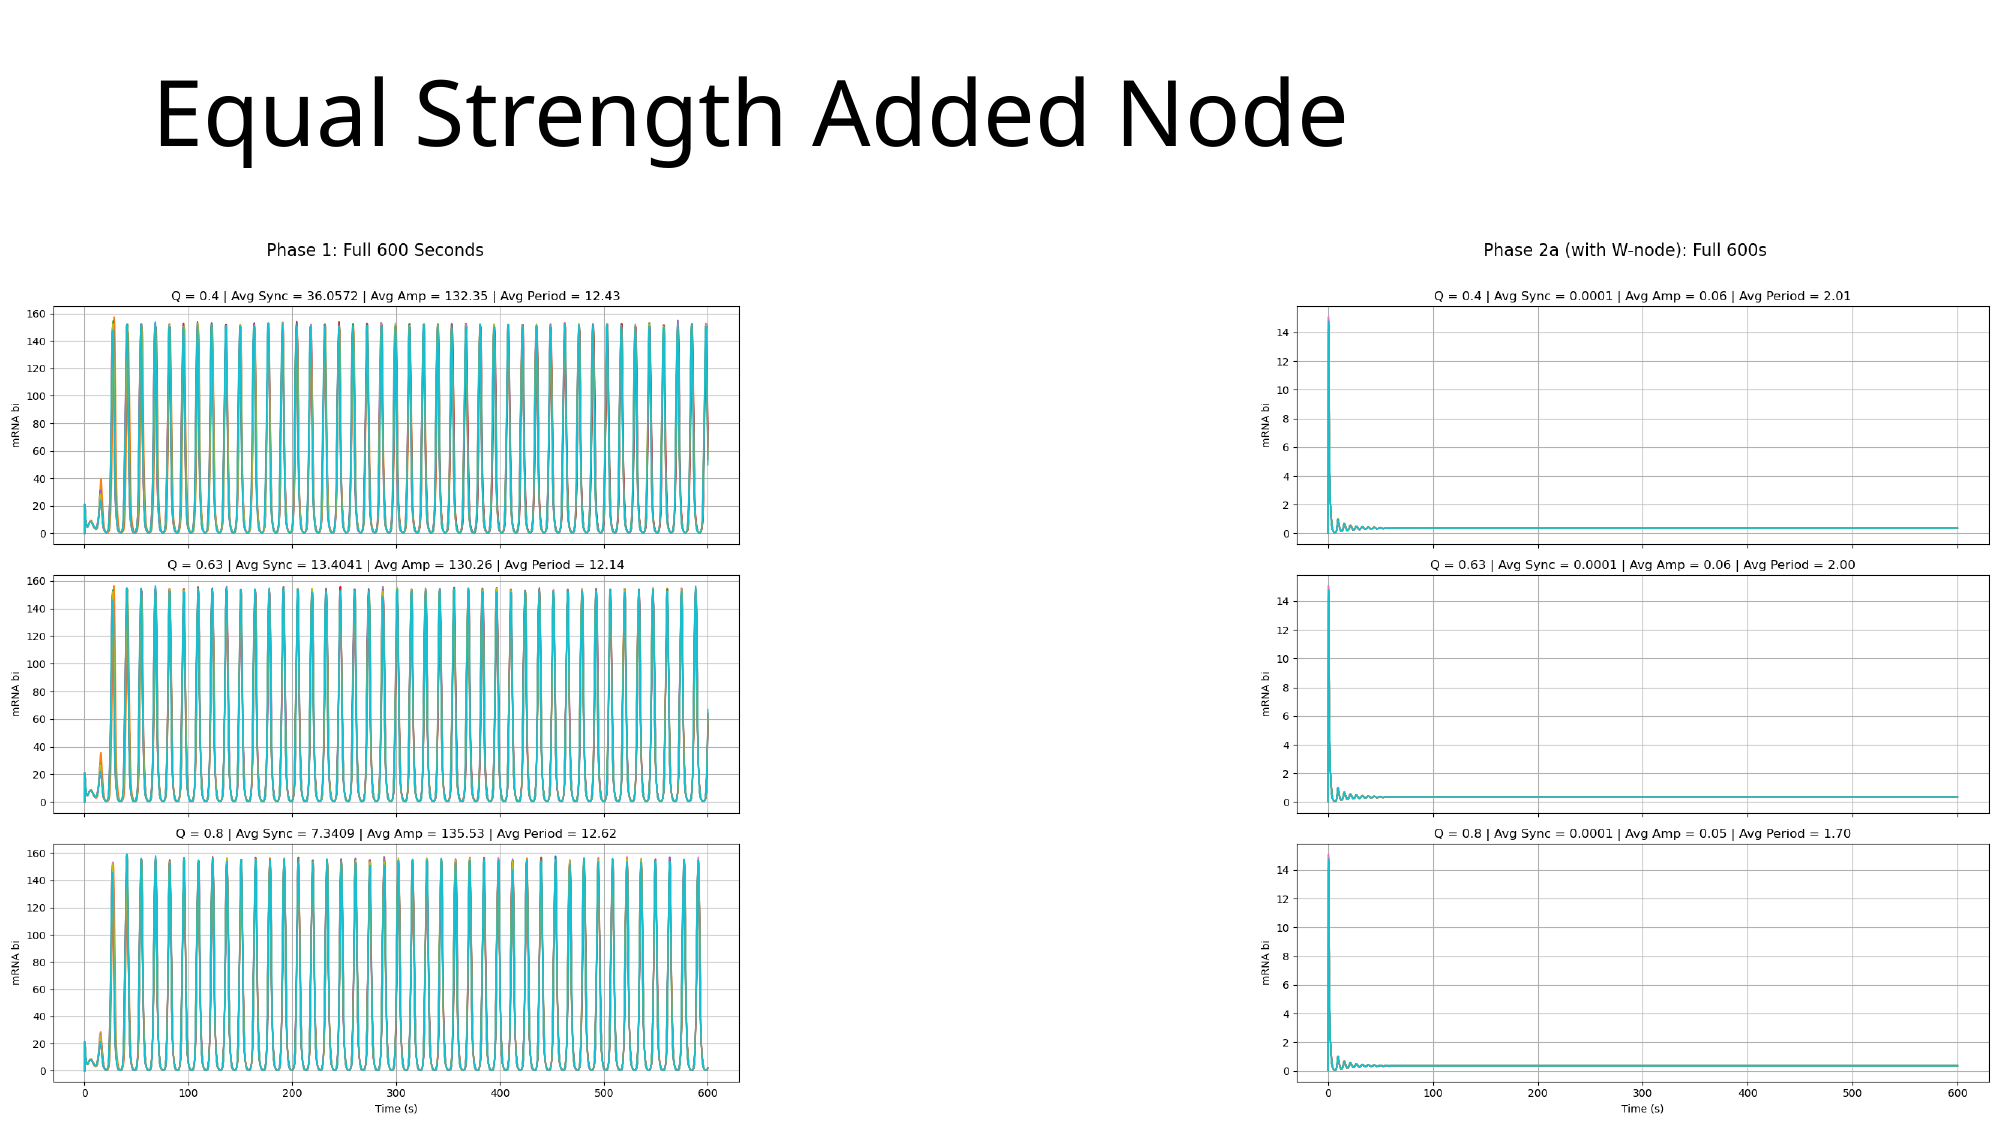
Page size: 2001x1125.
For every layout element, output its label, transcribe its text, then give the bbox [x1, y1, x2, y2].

text_box Equal Strength Added Node [137, 59, 1863, 278]
picture [1249, 224, 2000, 1125]
picture [0, 224, 751, 1125]
